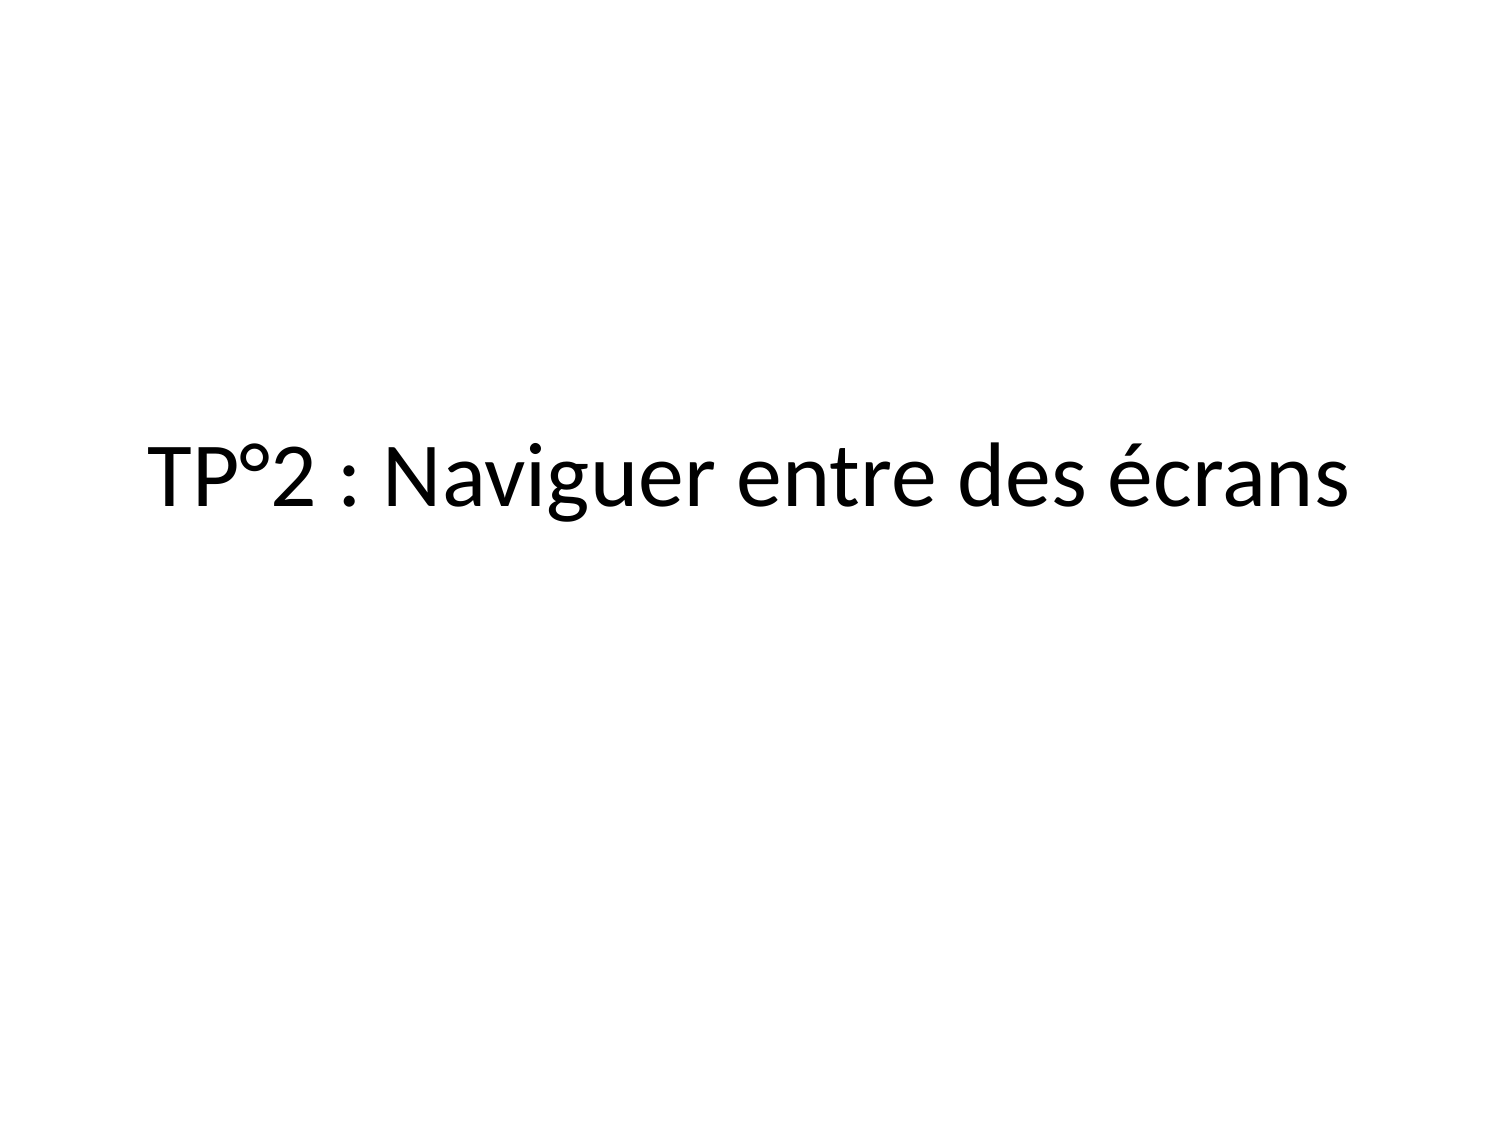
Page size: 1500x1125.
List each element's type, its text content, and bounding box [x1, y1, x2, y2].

title TP°2 : Naviguer entre des écrans [112, 349, 1388, 591]
